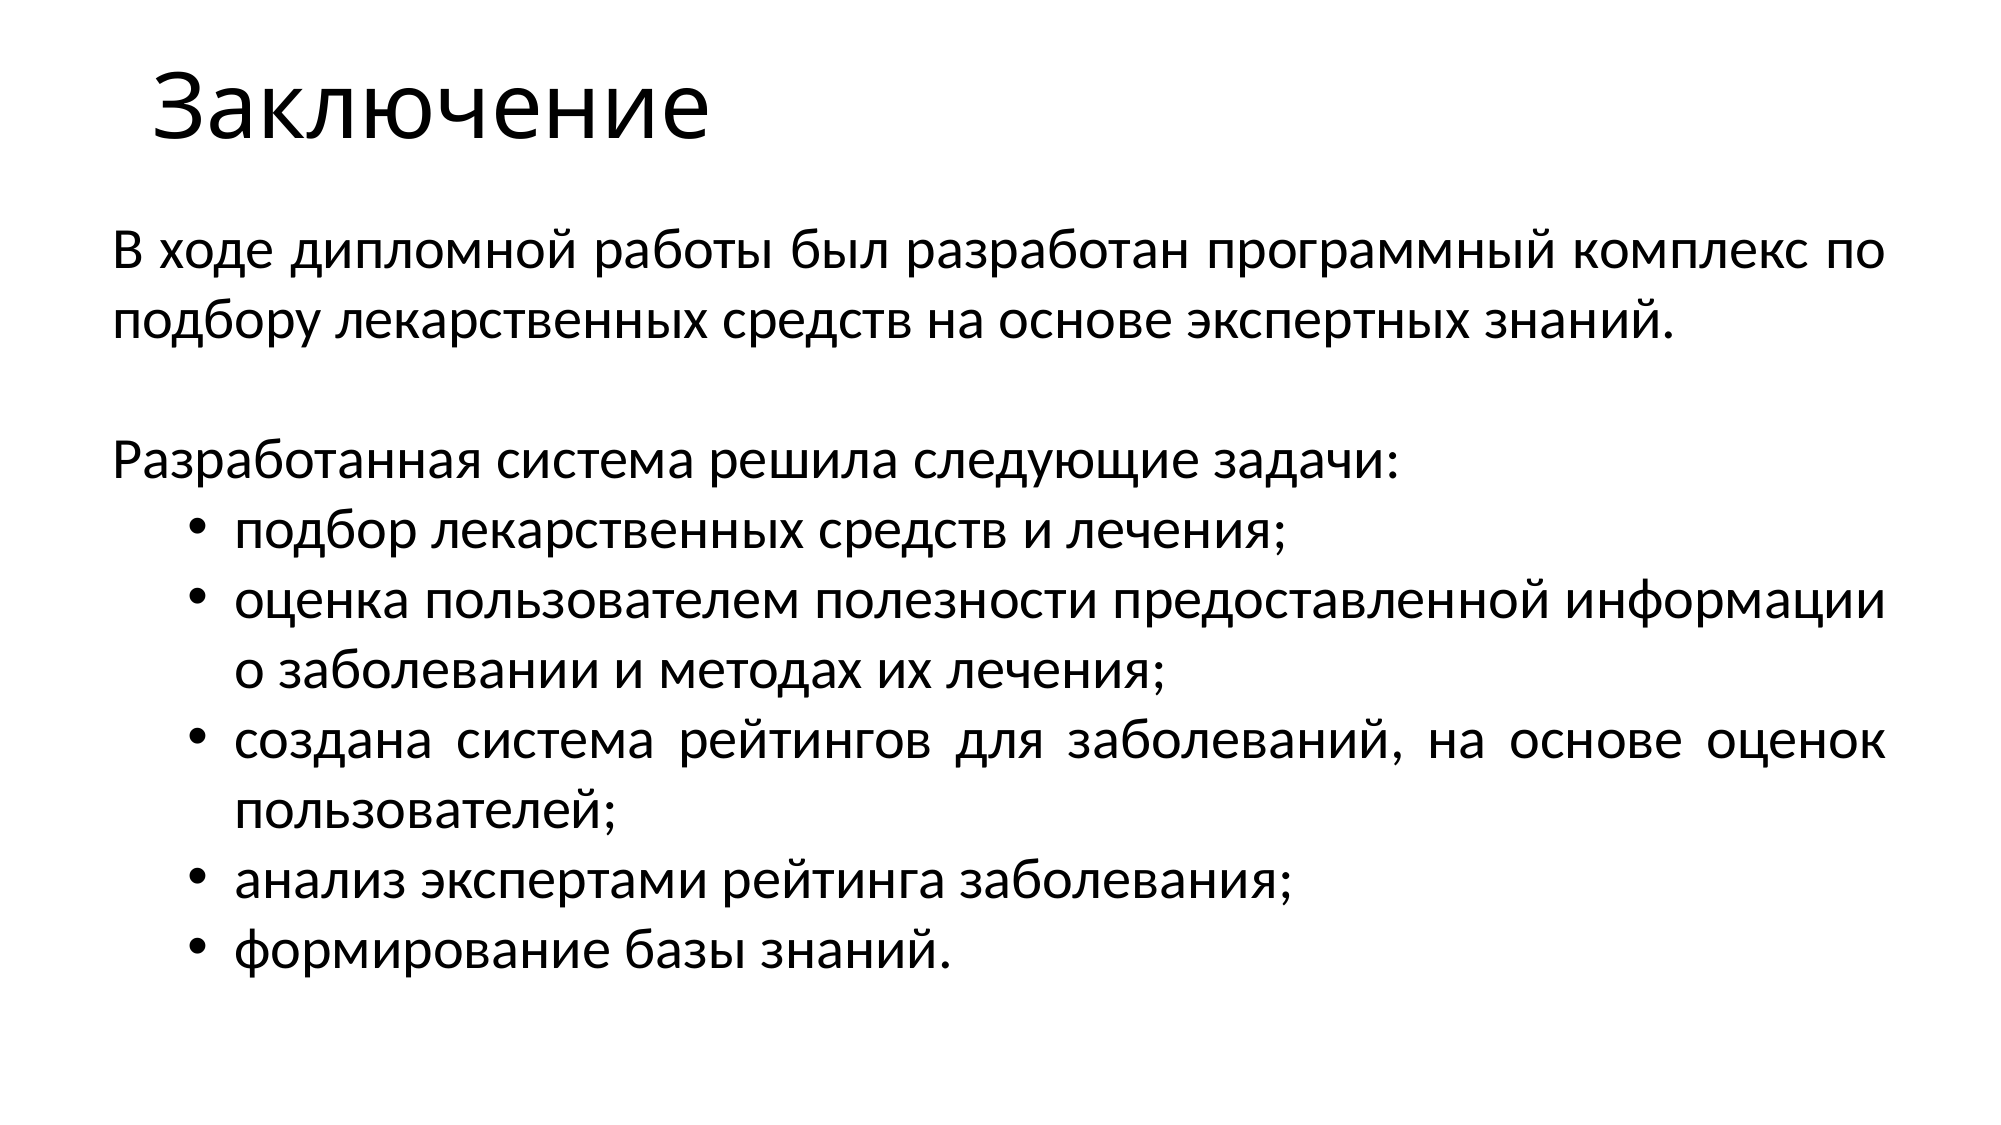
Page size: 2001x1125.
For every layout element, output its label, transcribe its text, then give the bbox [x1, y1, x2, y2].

text_box В ходе дипломной работы был разработан программный комплекс по подбору лекарственных средств на основе экспертных знаний. Разработанная система решила следующие задачи: подбор лекарственных средств и лечения; оценка пользователем полезности предоставленной информации о заболевании и методах их лечения; создана система рейтингов для заболеваний, на основе оценок пользователей; анализ экспертами рейтинга заболевания; формирование базы знаний. [97, 202, 1903, 1033]
title Заключение [137, 0, 1863, 202]
